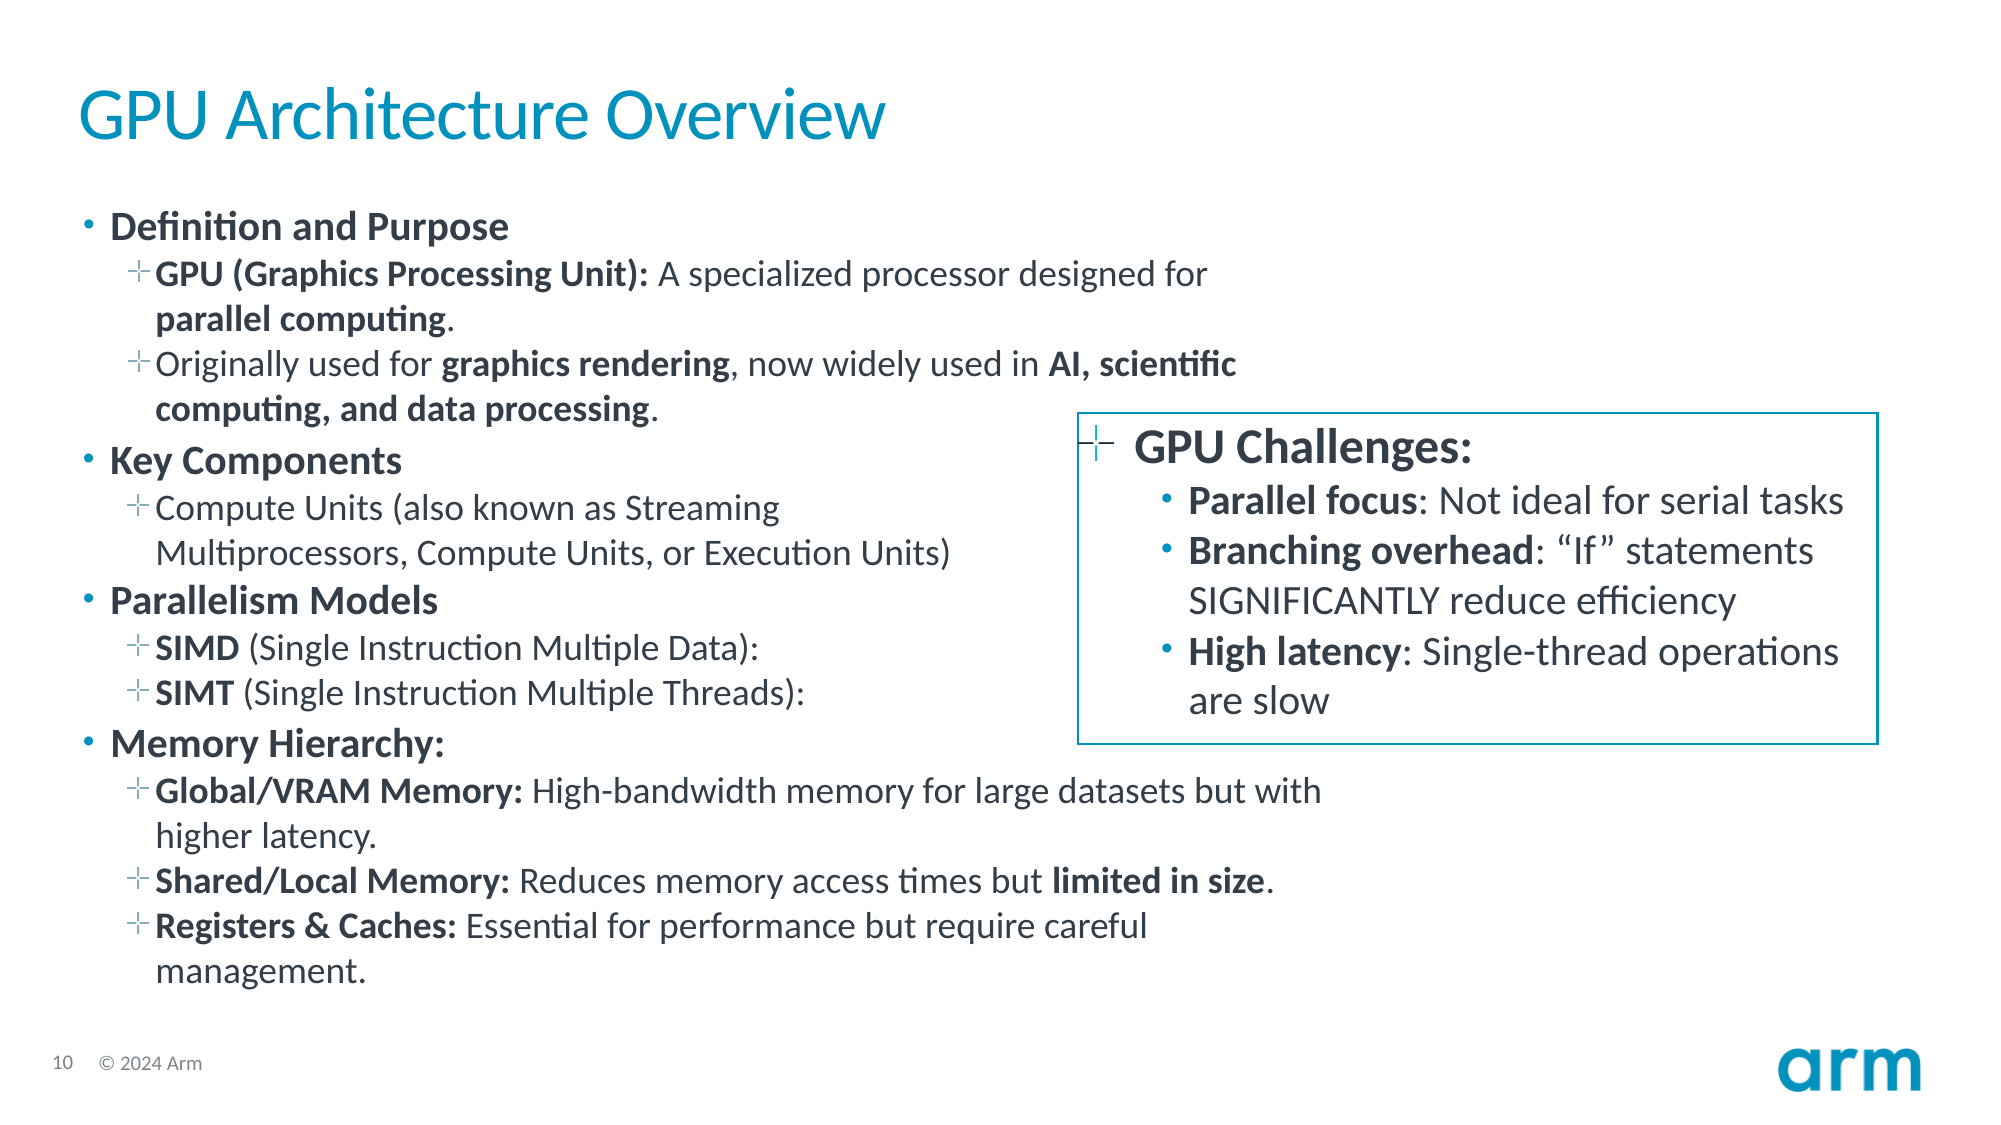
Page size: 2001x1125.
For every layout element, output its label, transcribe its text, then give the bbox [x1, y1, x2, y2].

picture [127, 494, 149, 516]
text_box GPU Challenges: Parallel focus: Not ideal for serial tasks Branching overhead: “If” statements SIGNIFICANTLY reduce efficiency High latency: Single-thread operations are slow [1077, 412, 1879, 745]
picture [1777, 1047, 1922, 1093]
title GPU Architecture Overview [78, 78, 1922, 186]
list Definition and Purpose GPU (Graphics Processing Unit): A specialized processor designed for parallel computing. Originally used for graphics rendering, now widely used in AI, scientific computing, and data processing. [0, 198, 1334, 477]
picture [127, 912, 149, 934]
picture [1080, 425, 1114, 461]
picture [127, 867, 149, 889]
picture [127, 777, 149, 799]
picture [128, 260, 150, 282]
picture [127, 634, 149, 656]
text_box Memory Hierarchy: Global/VRAM Memory: High-bandwidth memory for large datasets but with higher latency. Shared/Local Memory: Reduces memory access times but limited in size. Registers & Caches: Essential for performance but require careful management. [0, 670, 1334, 1053]
picture [128, 350, 150, 372]
text_box Key Components Compute Units (also known as Streaming Multiprocessors, Compute Units, or Execution Units) Parallelism Models SIMD (Single Instruction Multiple Data): SIMT (Single Instruction Multiple Threads): [0, 387, 1020, 670]
